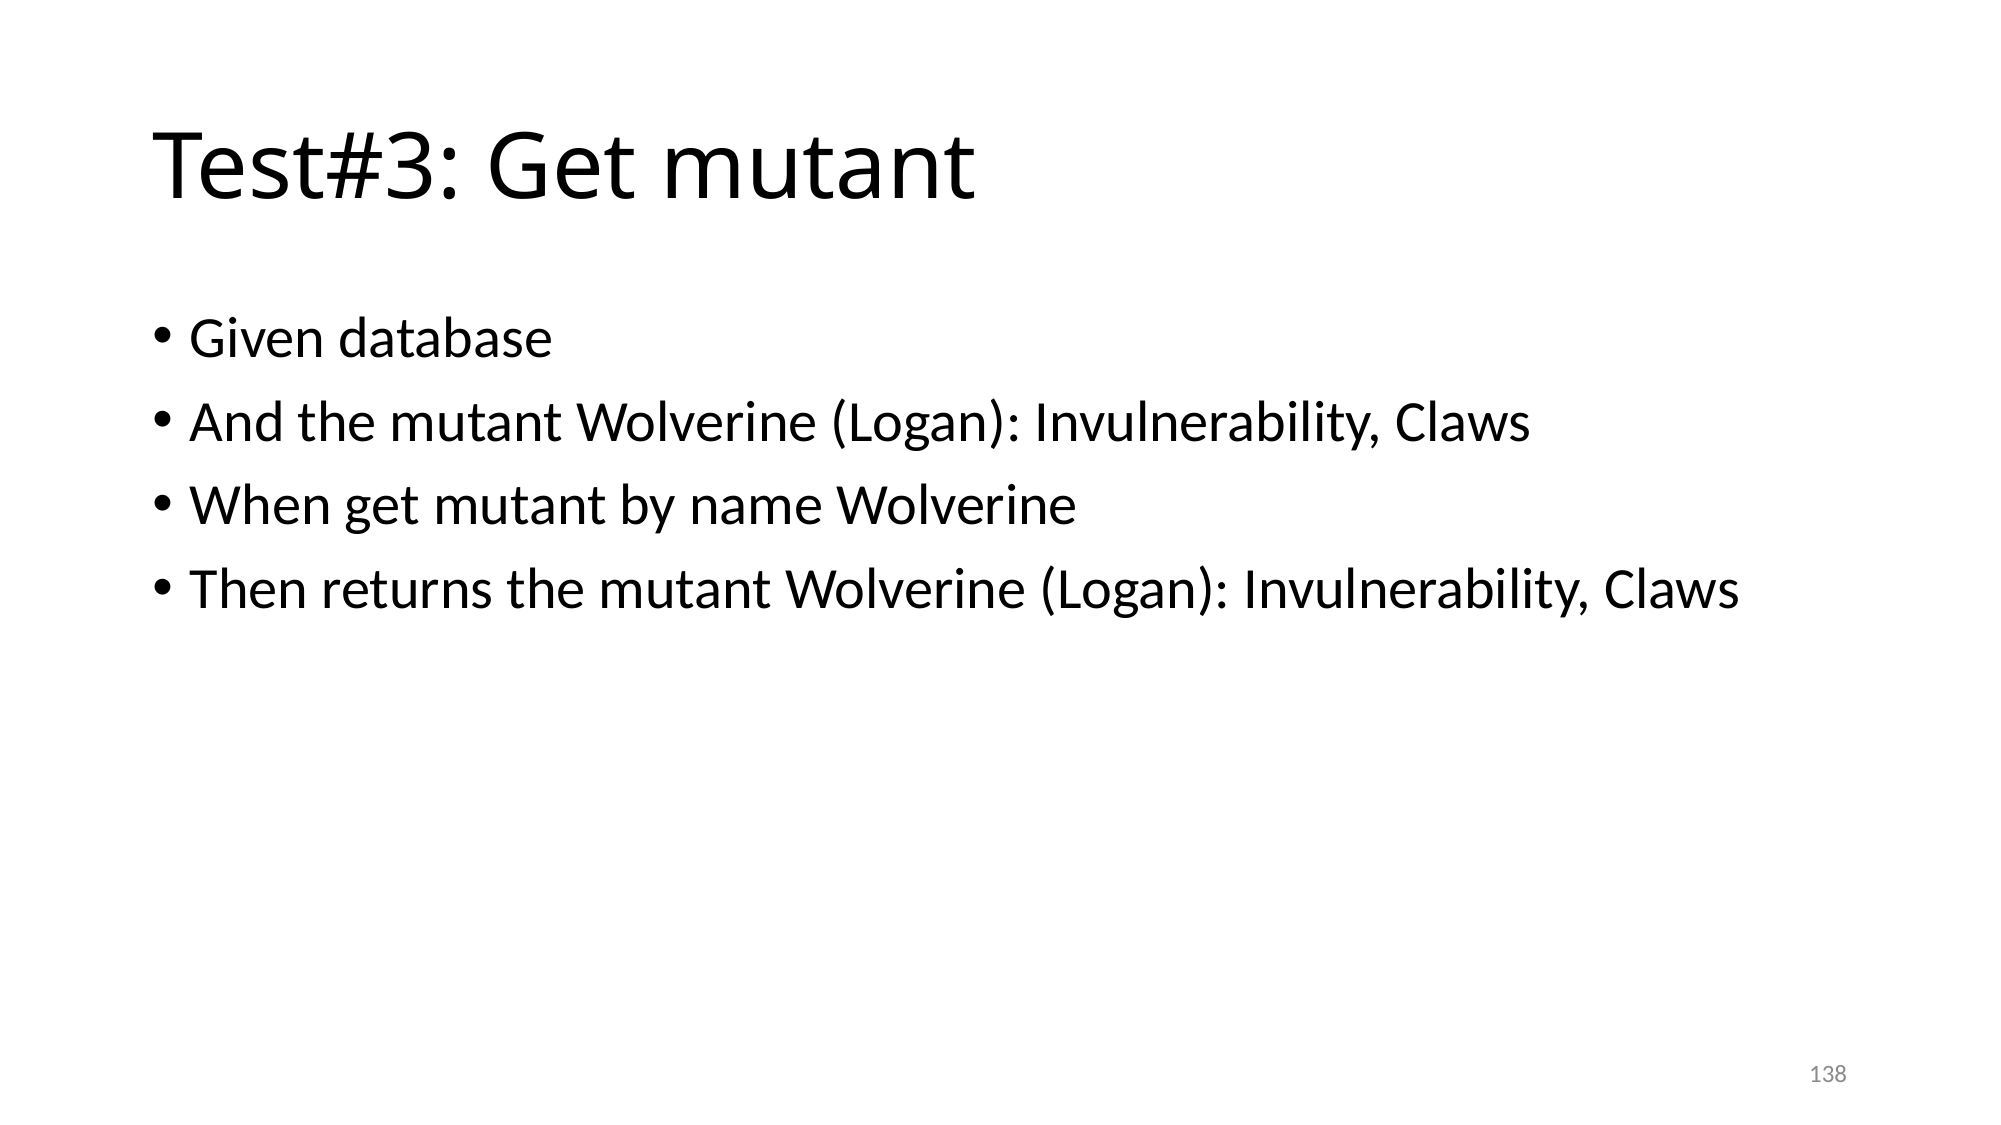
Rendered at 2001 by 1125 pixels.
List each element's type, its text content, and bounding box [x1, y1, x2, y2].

list Given database And the mutant Wolverine (Logan): Invulnerability, Claws When get mutant by name Wolverine Then returns the mutant Wolverine (Logan): Invulnerability, Claws [137, 299, 1863, 1014]
title Test#3: Get mutant [137, 59, 1863, 278]
slide_number 138 [1412, 1042, 1863, 1103]
